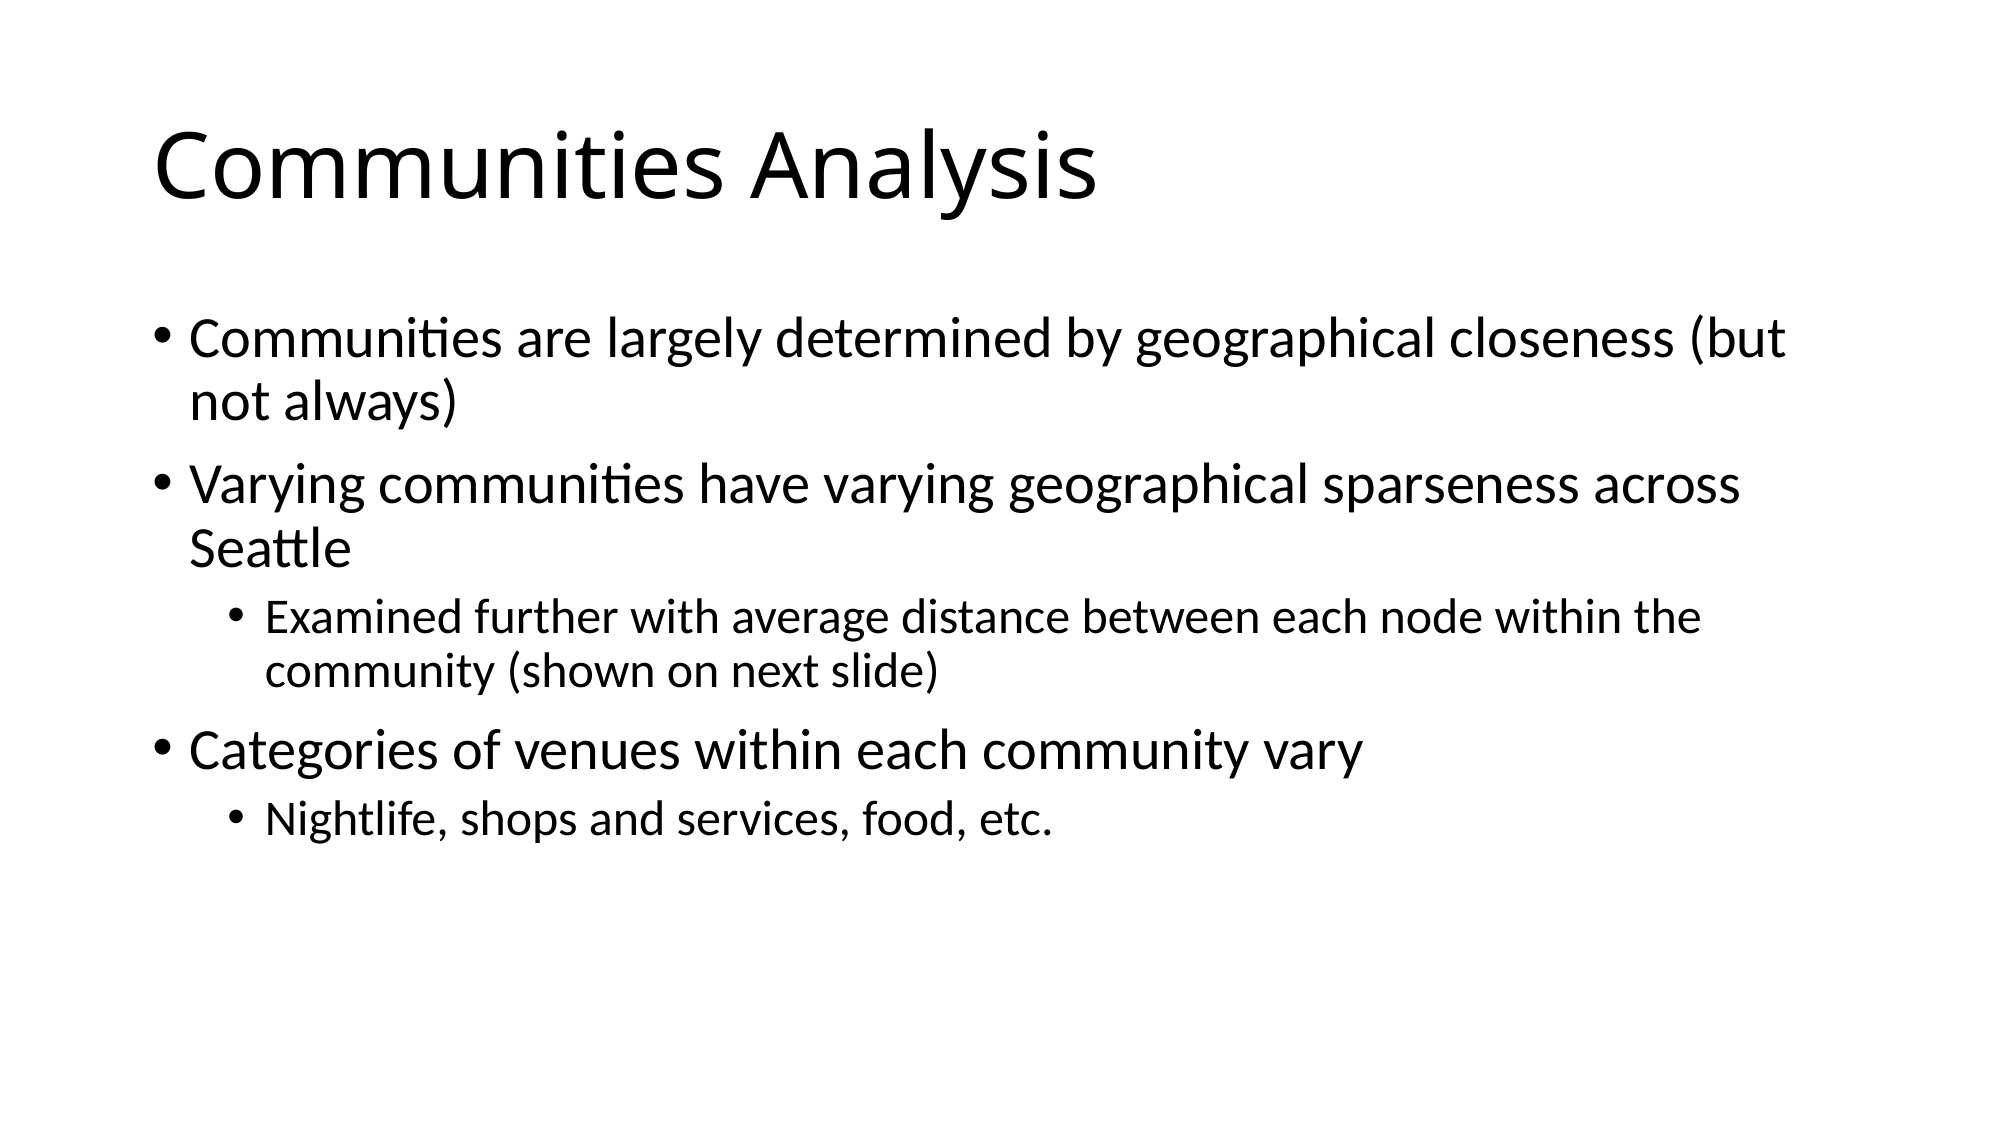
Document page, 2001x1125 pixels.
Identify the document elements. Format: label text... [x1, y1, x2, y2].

title Communities Analysis [137, 59, 1863, 278]
list Communities are largely determined by geographical closeness (but not always) Varying communities have varying geographical sparseness across Seattle Examined further with average distance between each node within the community (shown on next slide) Categories of venues within each community vary Nightlife, shops and services, food, etc. [137, 299, 1863, 1014]
